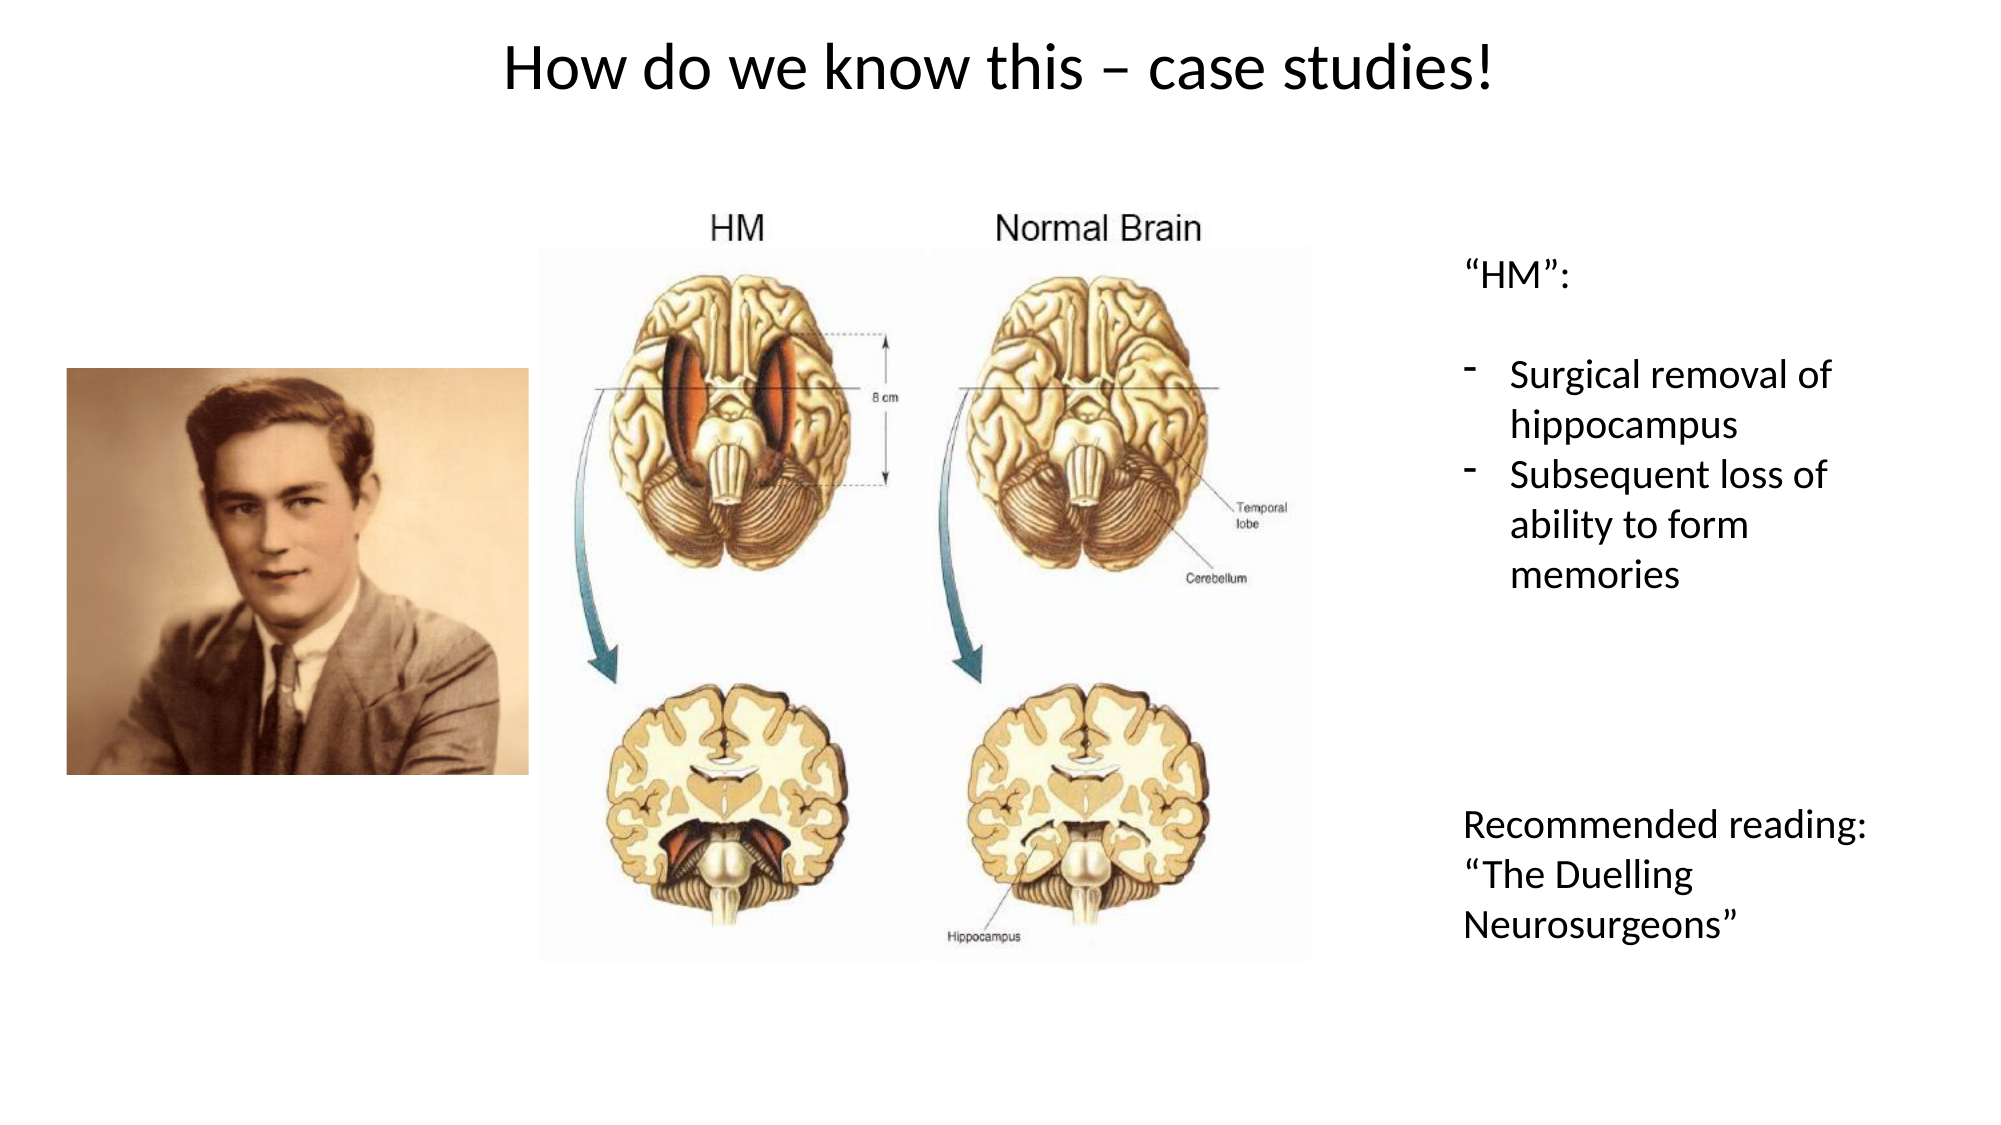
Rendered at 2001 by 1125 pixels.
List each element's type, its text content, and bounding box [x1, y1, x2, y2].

picture [66, 181, 1323, 962]
text_box “HM”: Surgical removal of hippocampus Subsequent loss of ability to form memories Recommended reading: “The Duelling Neurosurgeons” [1448, 239, 1897, 955]
text_box How do we know this – case studies! [0, 15, 2000, 111]
